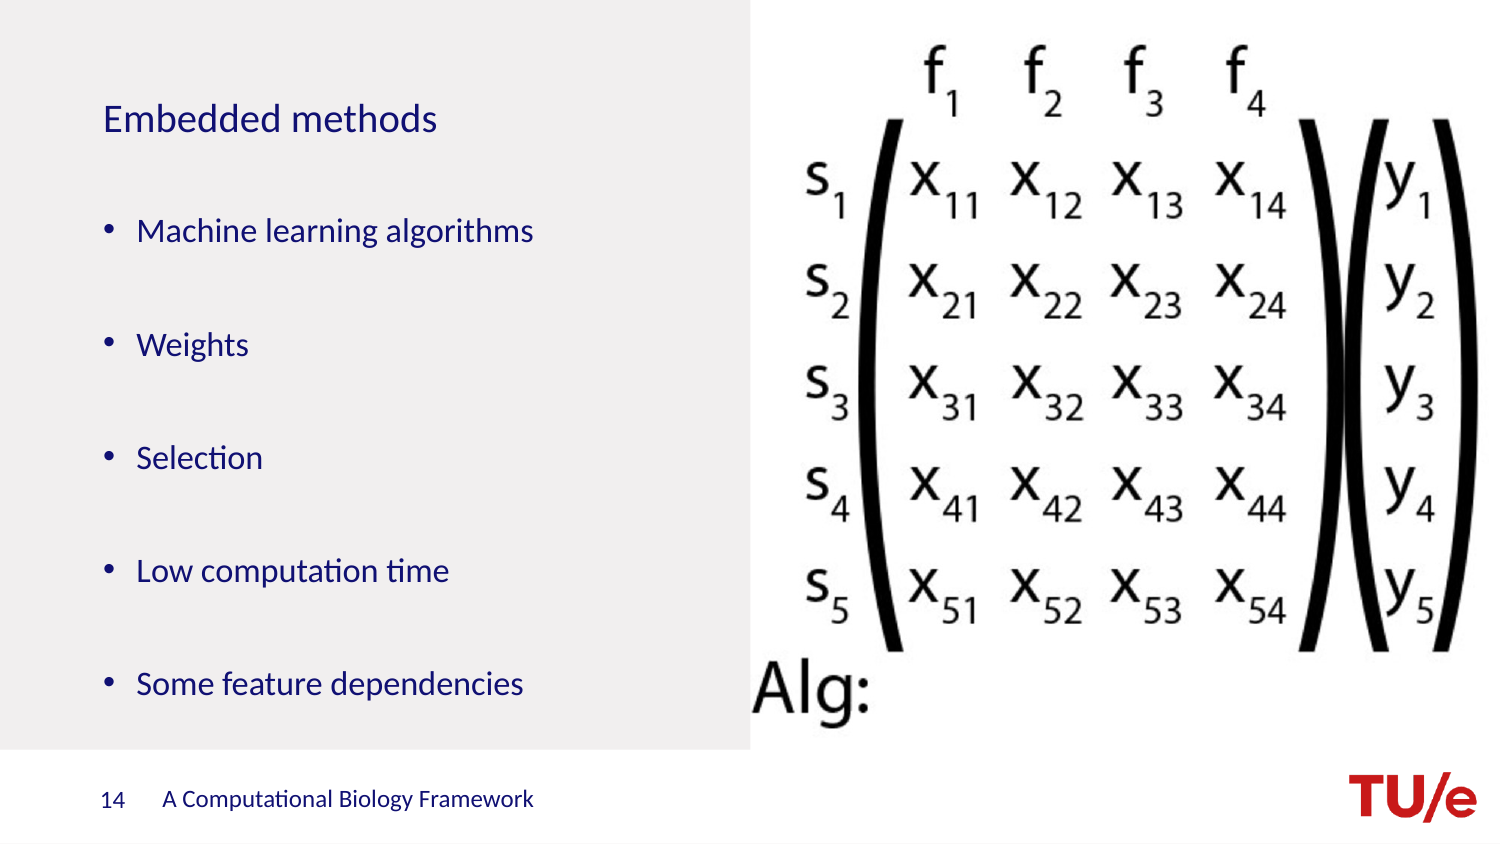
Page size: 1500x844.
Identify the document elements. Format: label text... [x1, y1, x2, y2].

footer A Computational Biology Framework [162, 782, 1267, 841]
list Embedded methods Machine learning algorithms Weights Selection Low computation time Some feature dependencies [103, 102, 694, 750]
picture [1336, 759, 1489, 835]
picture [750, 0, 1500, 750]
slide_number 14 [100, 783, 199, 841]
